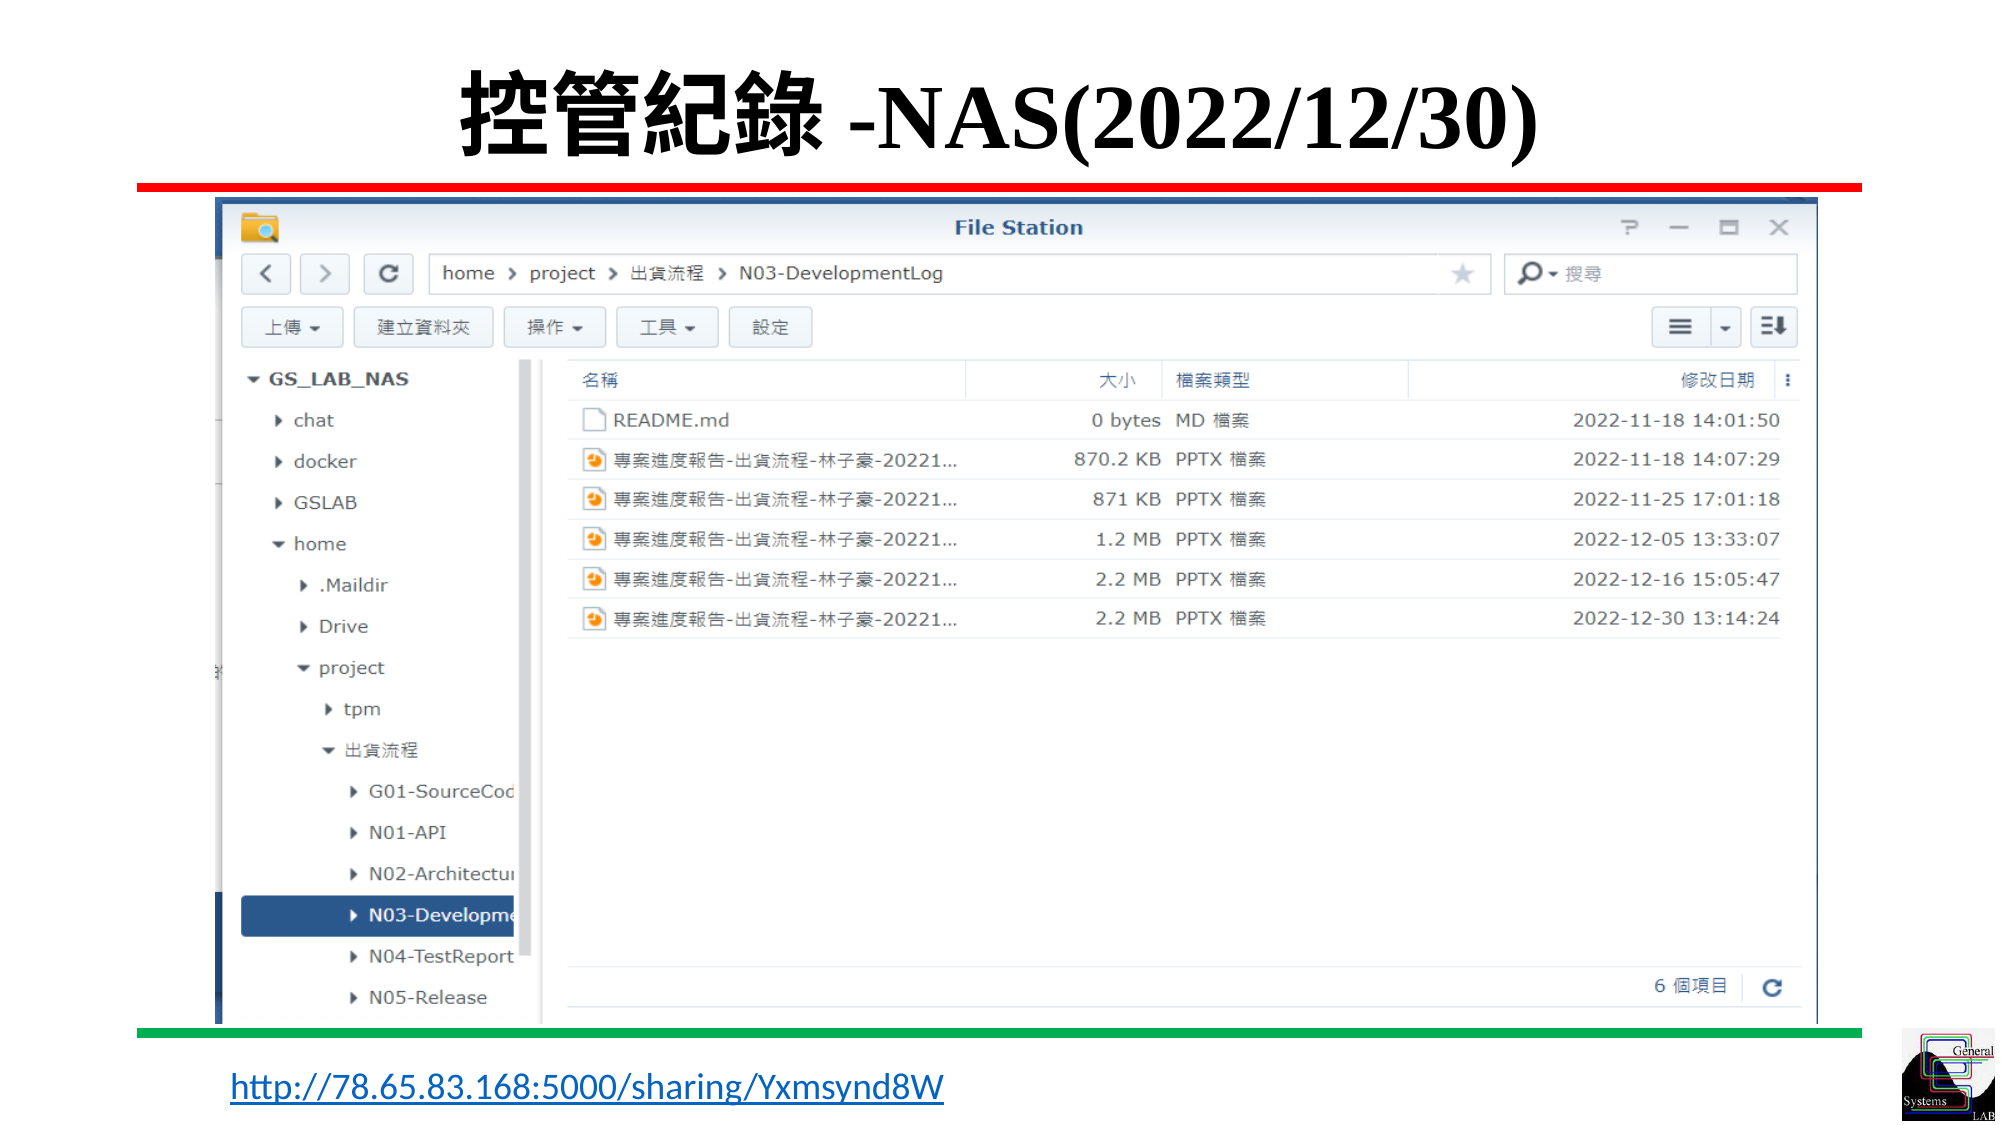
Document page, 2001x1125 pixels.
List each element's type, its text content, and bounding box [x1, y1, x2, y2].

text_box [137, 197, 1863, 1032]
text_box http://78.65.83.168:5000/sharing/Yxmsynd8W [215, 1054, 1867, 1125]
picture [215, 197, 1818, 1024]
title 控管紀錄-NAS(2022/12/30) [137, 59, 1863, 178]
text_box [141, 190, 1867, 1018]
picture [1902, 1028, 1995, 1121]
